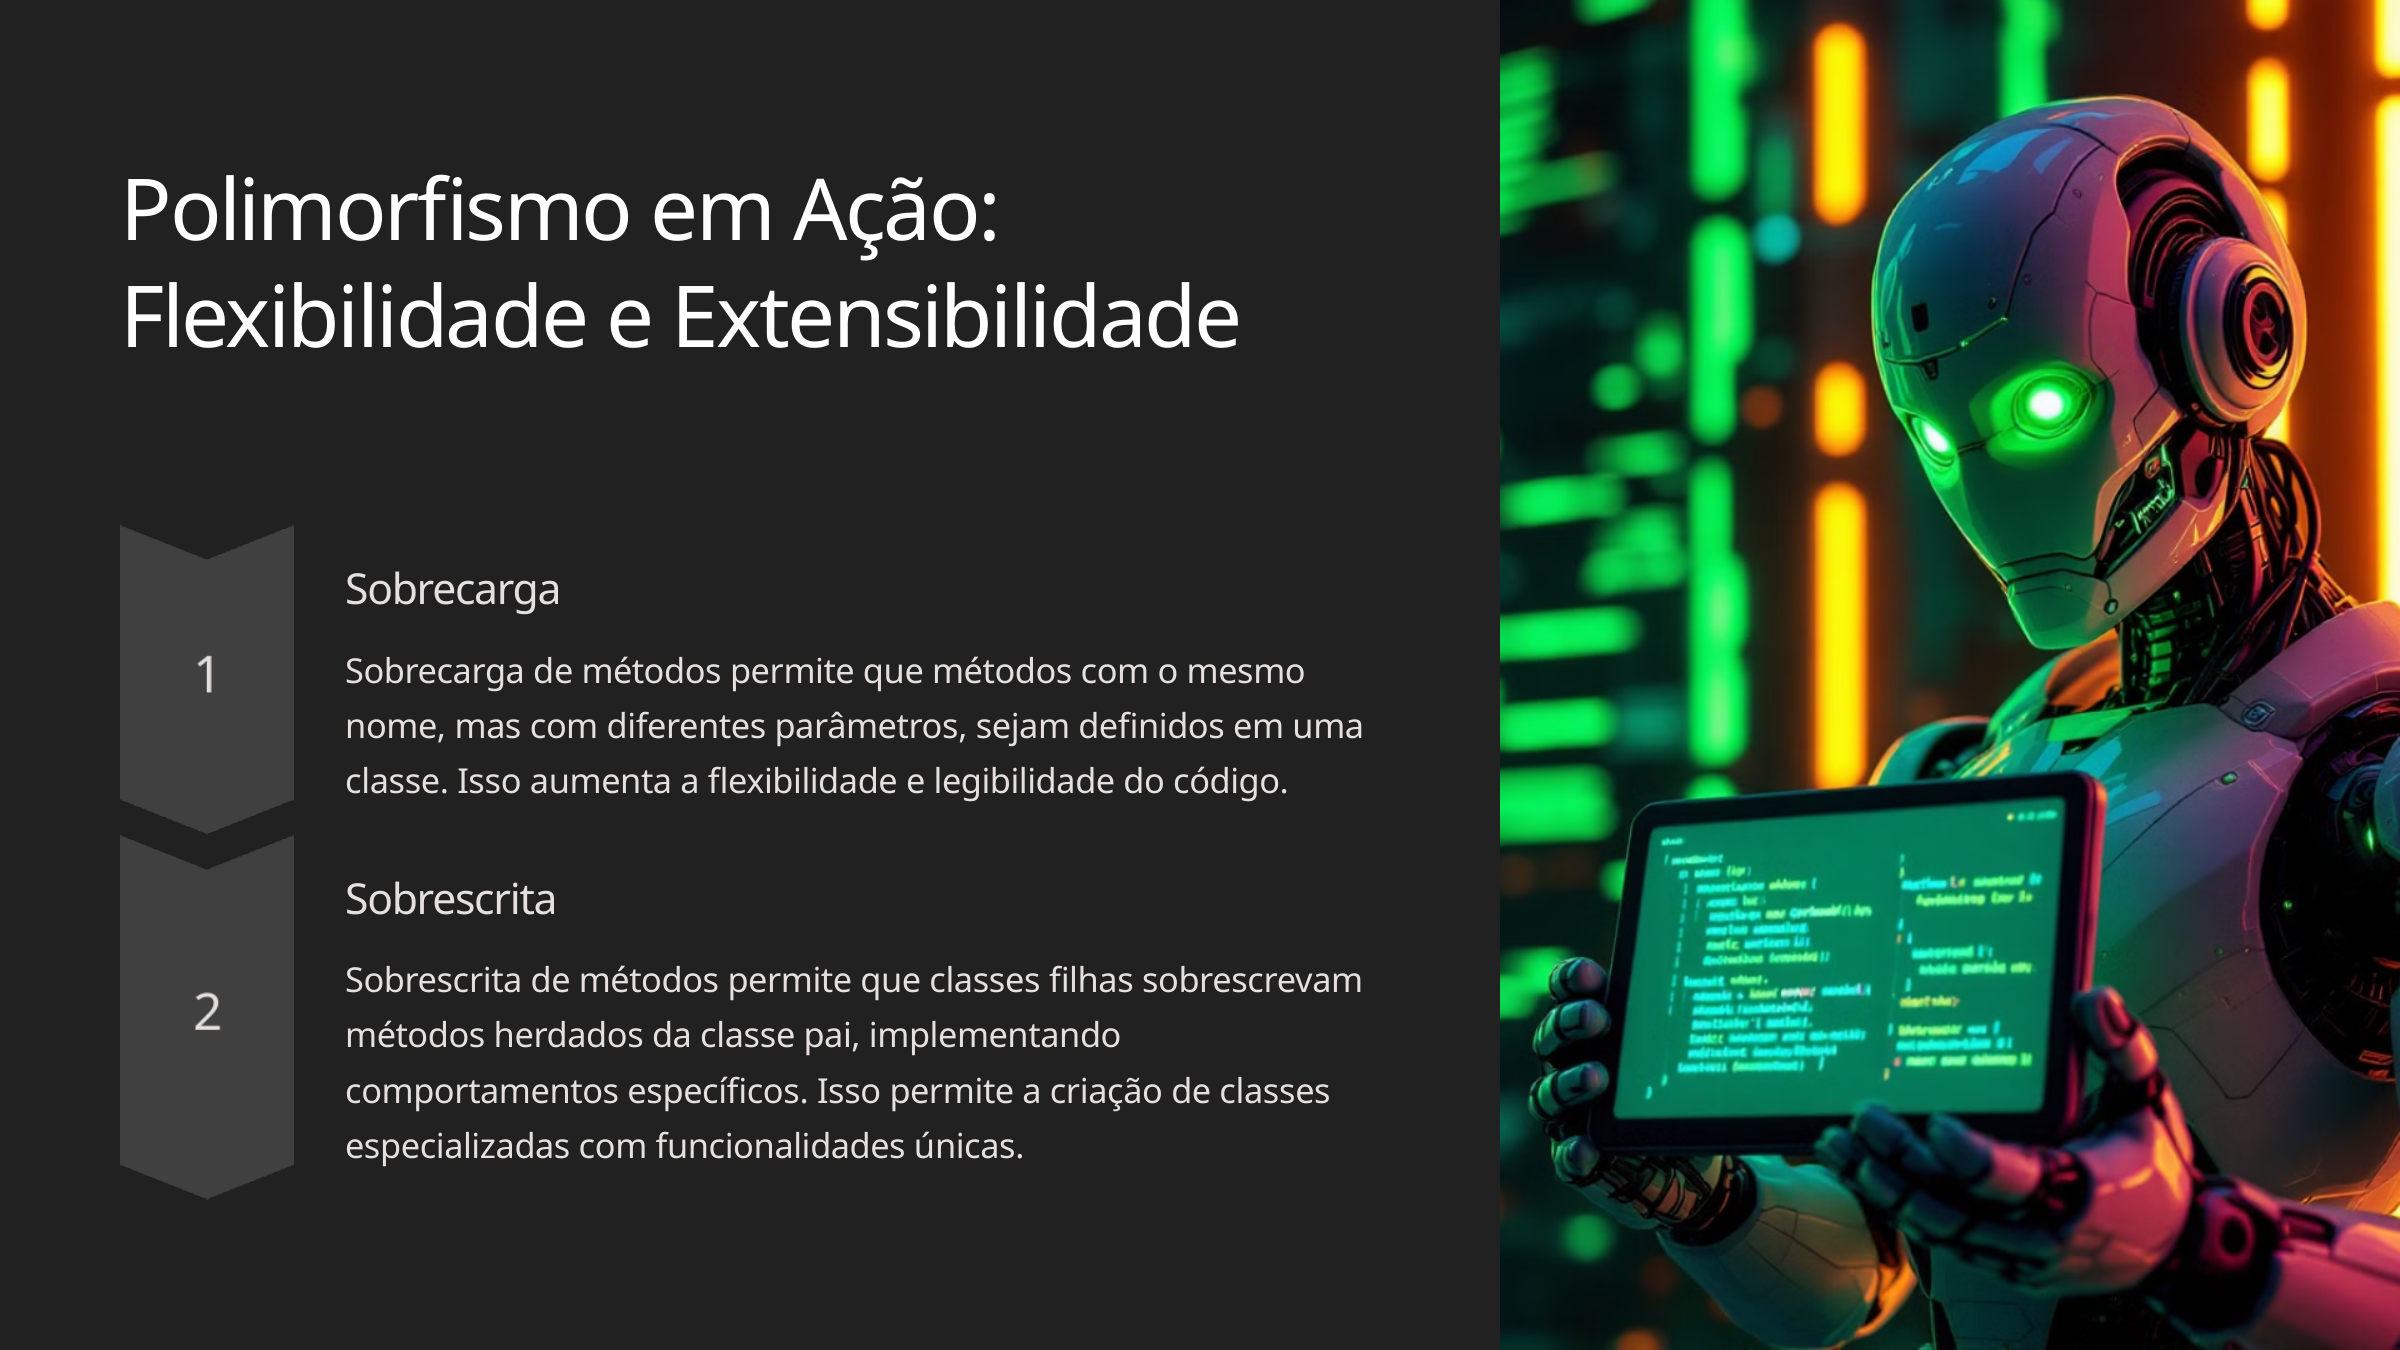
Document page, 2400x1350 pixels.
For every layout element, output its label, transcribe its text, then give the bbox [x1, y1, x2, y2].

picture [120, 525, 294, 1200]
text_box Sobrecarga [345, 560, 777, 615]
text_box Sobrecarga de métodos permite que métodos com o mesmo nome, mas com diferentes parâmetros, sejam definidos em uma classe. Isso aumenta a flexibilidade e legibilidade do código. [345, 634, 1380, 801]
picture [1499, 0, 2400, 1350]
text_box Sobrescrita [345, 869, 777, 924]
text_box Sobrescrita de métodos permite que classes filhas sobrescrevam métodos herdados da classe pai, implementando comportamentos específicos. Isso permite a criação de classes especializadas com funcionalidades únicas. [345, 944, 1380, 1166]
text_box Polimorfismo em Ação: Flexibilidade e Extensibilidade [120, 150, 1380, 474]
